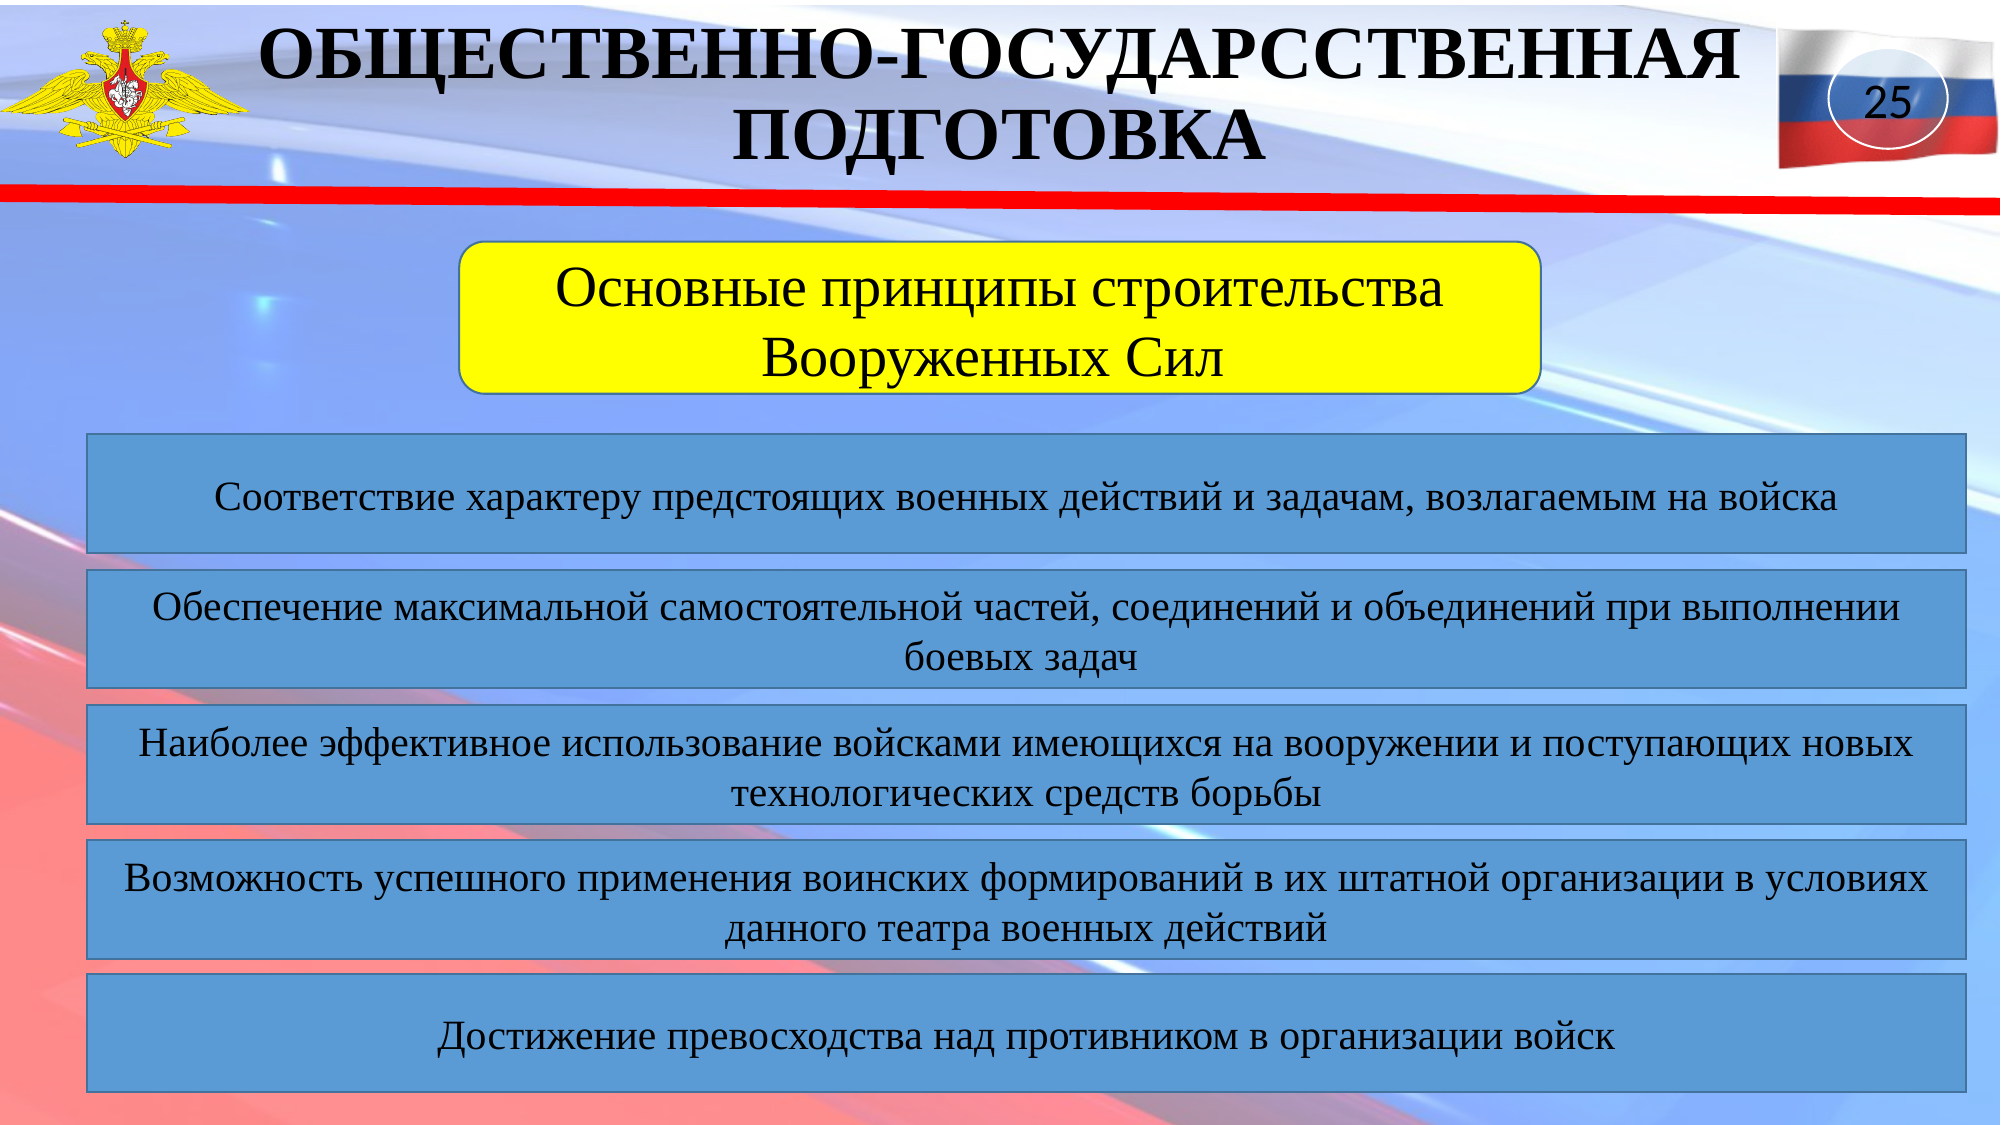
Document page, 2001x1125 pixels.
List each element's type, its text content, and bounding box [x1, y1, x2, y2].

text_box Соответствие характеру предстоящих военных действий и задачам, возлагаемым на войска [86, 433, 1967, 554]
text_box Основные принципы строительства Вооруженных Сил [458, 240, 1542, 395]
list ОБЩЕСТВЕННО-ГОСУДАРССТВЕННАЯ ПОДГОТОВКА [0, 207, 2000, 1125]
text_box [0, 193, 2000, 207]
picture [1776, 7, 2000, 190]
text_box Обеспечение максимальной самостоятельной частей, соединений и объединений при выполнении боевых задач [86, 569, 1967, 689]
list ОБЩЕСТВЕННО-ГОСУДАРССТВЕННАЯ ПОДГОТОВКА [250, 5, 2000, 193]
text_box Возможность успешного применения воинских формирований в их штатной организации в условиях данного театра военных действий [86, 839, 1967, 960]
picture [0, 0, 250, 190]
text_box Достижение превосходства над противником в организации войск [86, 973, 1967, 1093]
text_box Наиболее эффективное использование войсками имеющихся на вооружении и поступающих новых технологических средств борьбы [86, 704, 1967, 825]
